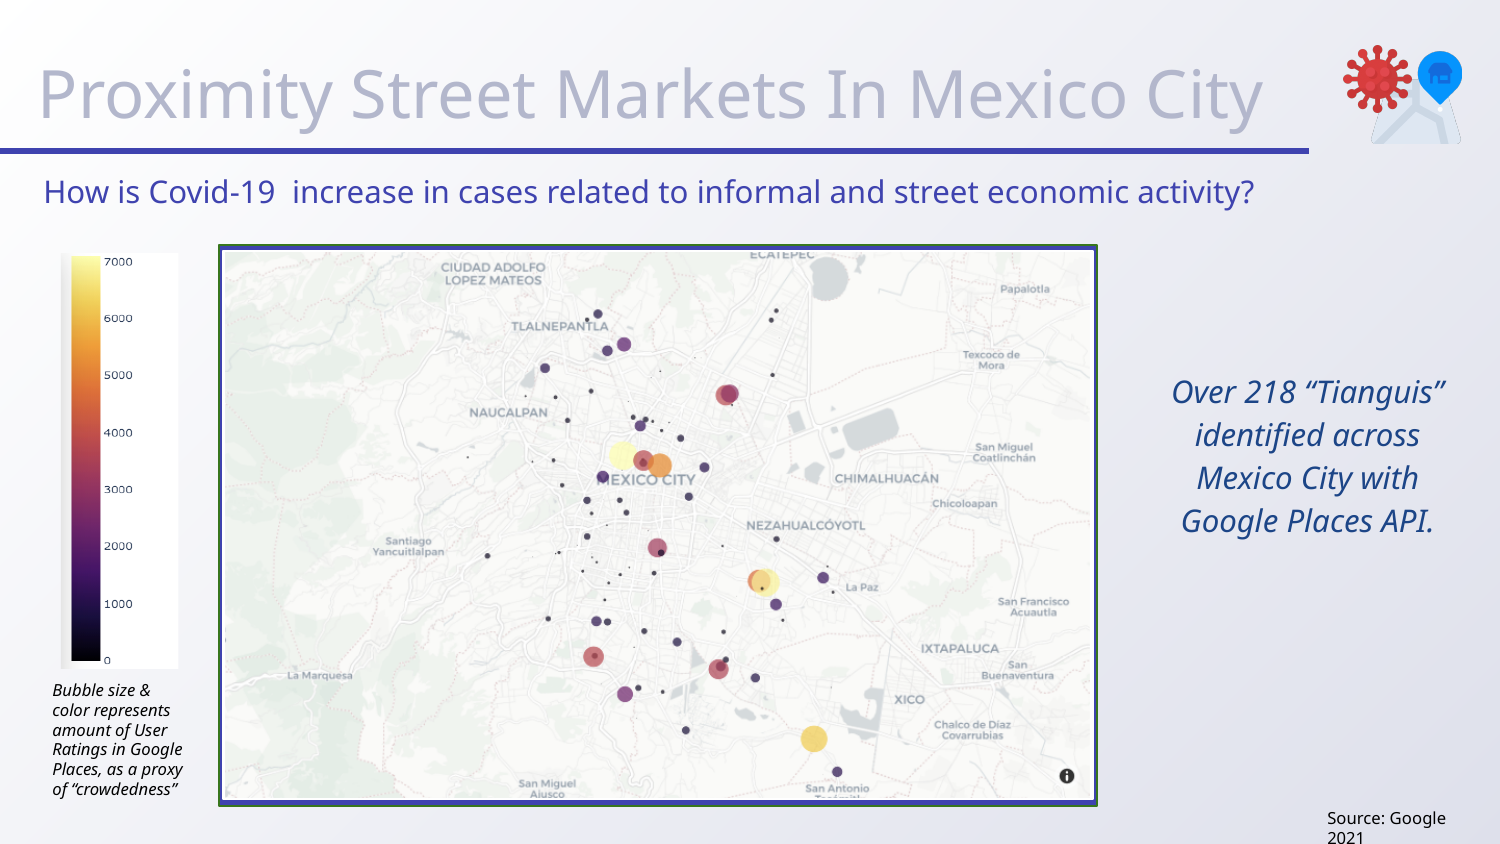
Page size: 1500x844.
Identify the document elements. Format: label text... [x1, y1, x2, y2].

text_box [219, 245, 1098, 807]
list Over 218 “Tianguis” identified across Mexico City with Google Places API. [1154, 366, 1462, 578]
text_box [1343, 45, 1462, 144]
text_box Bubble size & color represents amount of User Ratings in Google Places, as a proxy of “crowdedness” [37, 664, 204, 815]
title Proximity Street Markets In Mexico City [37, 45, 1341, 149]
picture [223, 251, 1093, 799]
text_box Source: Google 2021 [1312, 793, 1494, 844]
picture [60, 253, 179, 669]
list How is Covid-19 increase in cases related to informal and street economic activity? [43, 166, 1456, 206]
